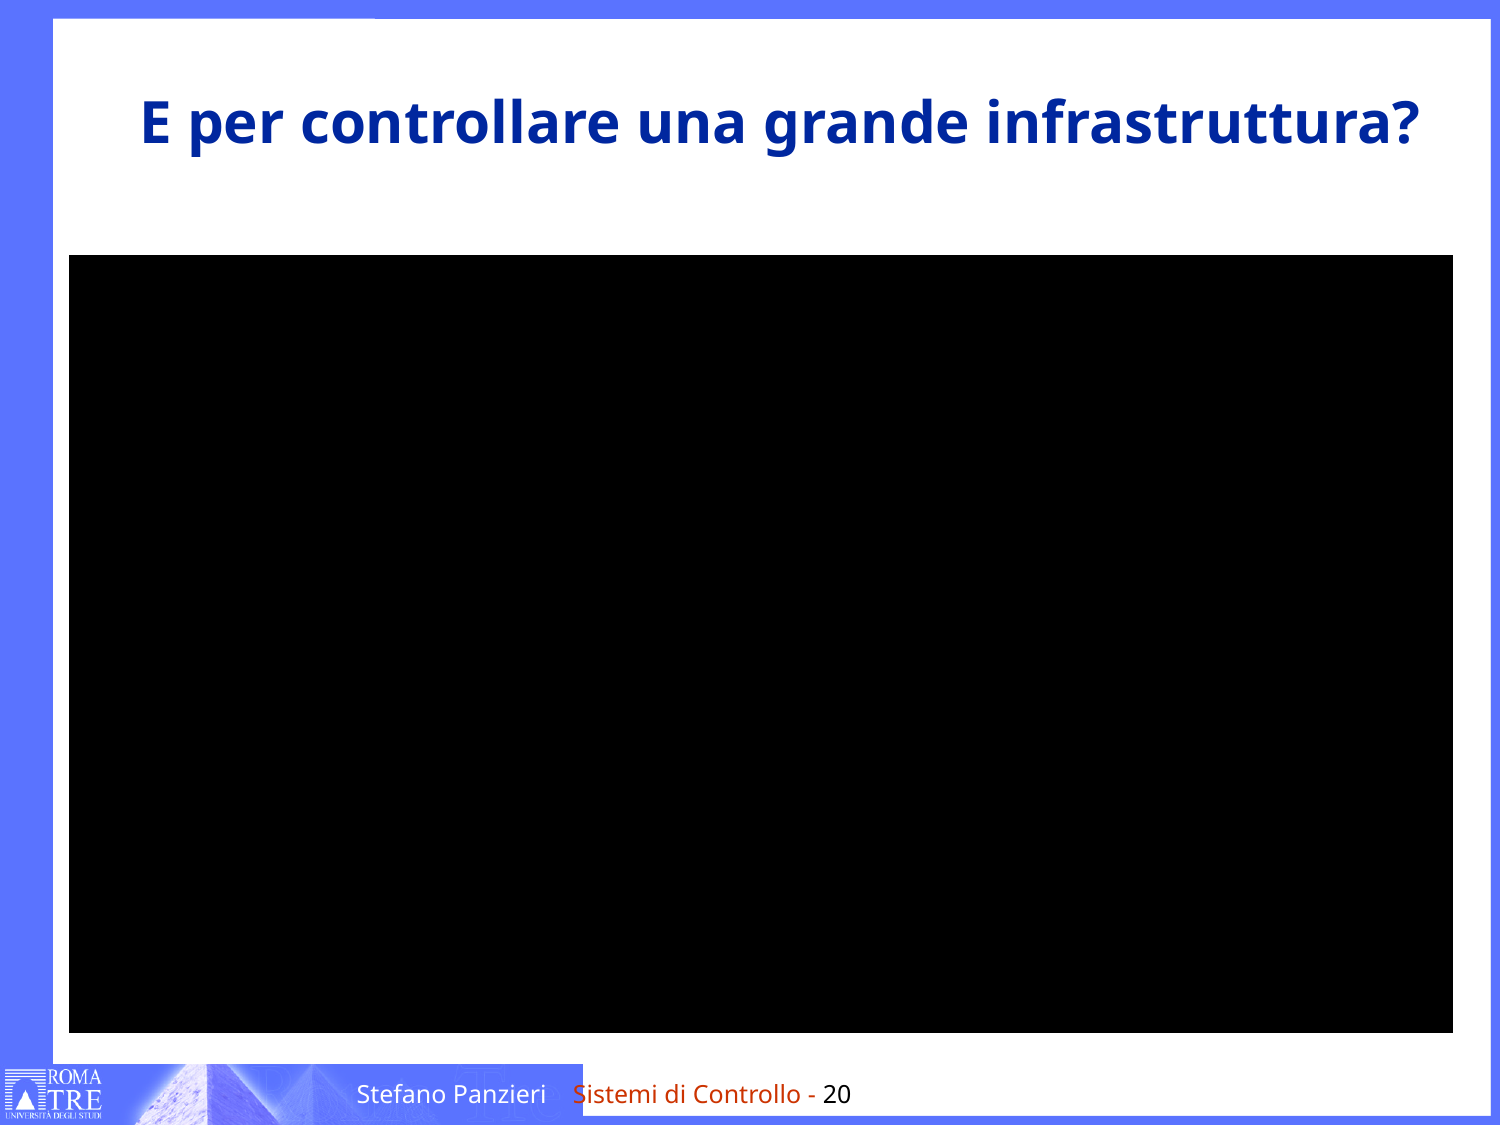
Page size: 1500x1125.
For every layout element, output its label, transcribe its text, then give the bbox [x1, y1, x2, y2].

picture [576, 1087, 583, 1094]
title E per controllare una grande infrastruttura? [122, 67, 1431, 236]
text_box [68, 254, 1454, 1034]
picture [0, 1064, 583, 1125]
